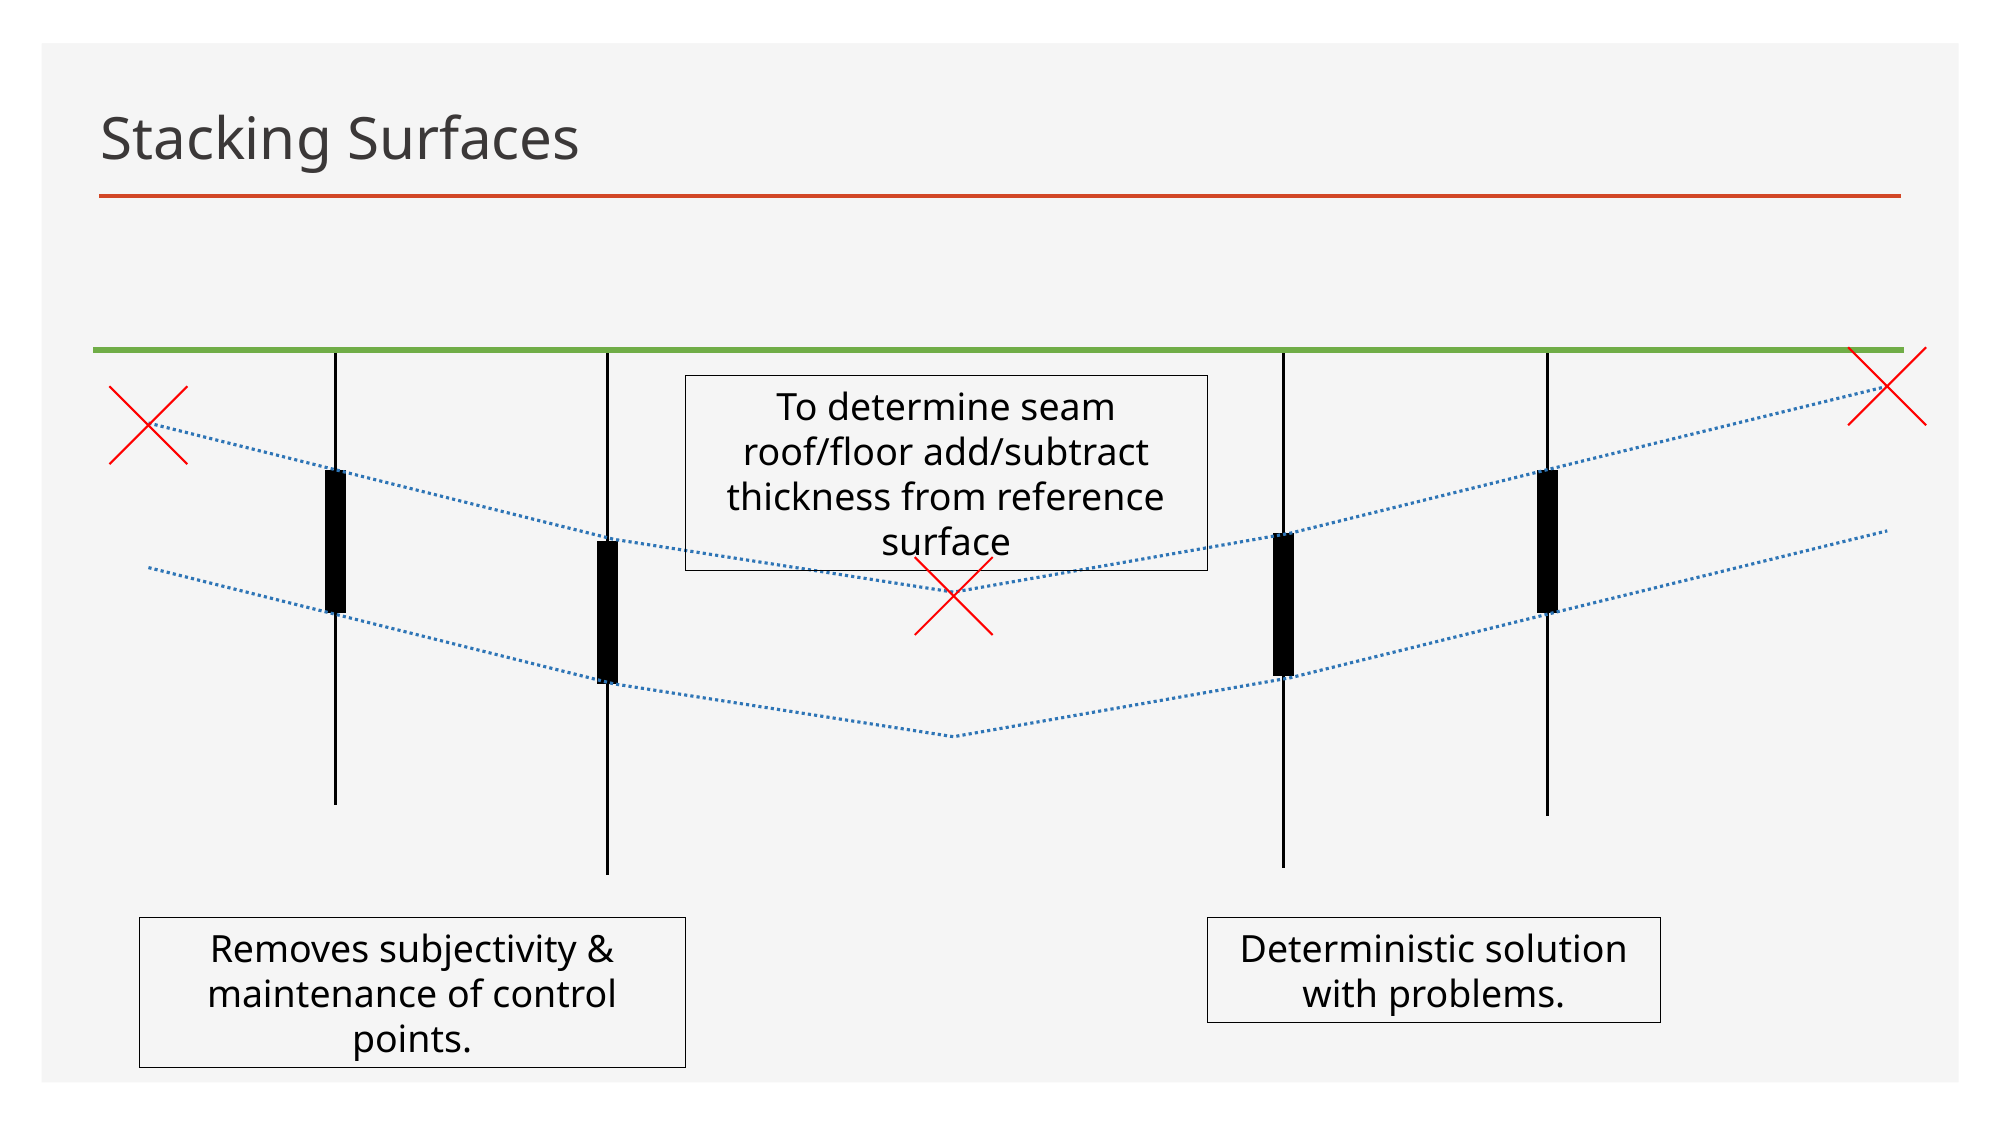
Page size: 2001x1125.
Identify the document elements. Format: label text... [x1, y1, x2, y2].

text_box [1847, 346, 1927, 426]
text_box [1548, 386, 1884, 471]
text_box [914, 556, 994, 636]
text_box Deterministic solution with problems. [1207, 917, 1661, 1023]
title Stacking Surfaces [85, 73, 1214, 179]
text_box [608, 543, 1283, 738]
text_box [108, 385, 189, 465]
text_box [1284, 538, 1547, 680]
text_box [152, 419, 335, 471]
text_box [336, 413, 607, 539]
text_box [1208, 399, 1283, 545]
text_box [1284, 393, 1547, 536]
text_box [1548, 529, 1888, 616]
text_box Removes subjectivity & maintenance of control points. [139, 917, 686, 1068]
text_box To determine seam roof/floor add/subtract thickness from reference surface [685, 375, 1208, 571]
text_box [608, 411, 685, 552]
text_box [148, 563, 335, 616]
text_box [336, 557, 607, 684]
